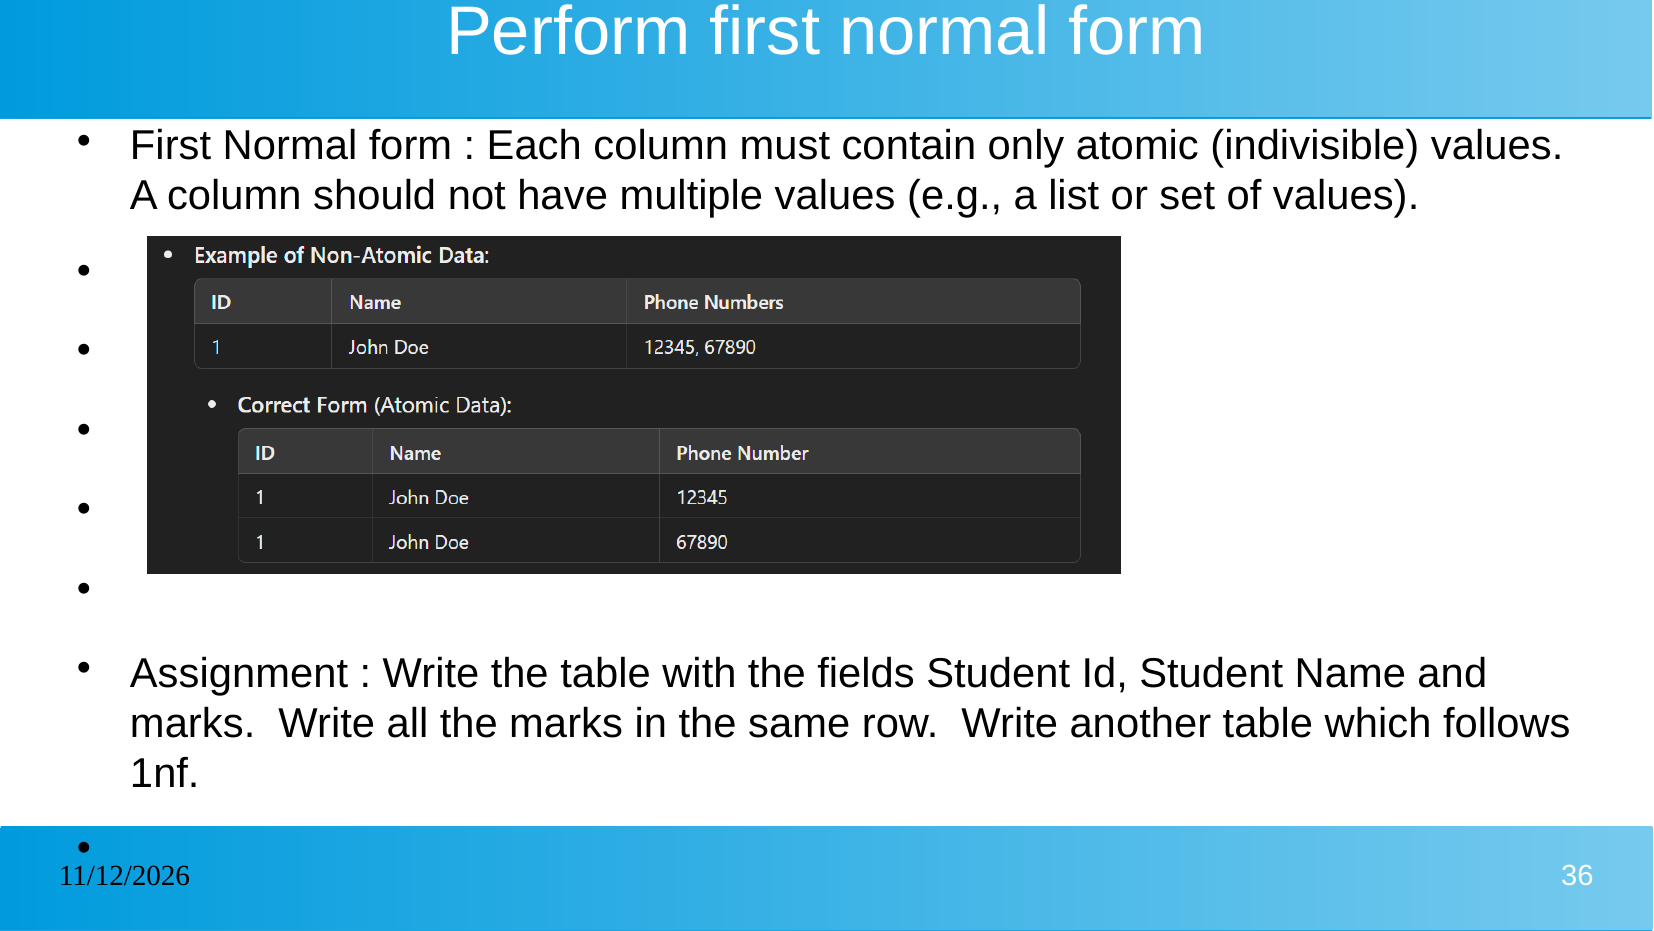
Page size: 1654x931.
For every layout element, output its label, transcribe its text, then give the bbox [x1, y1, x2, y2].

picture [147, 235, 1122, 574]
title Perform first normal form [59, 0, 1594, 118]
slide_number 36 [1210, 856, 1594, 915]
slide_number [59, 856, 442, 915]
list First Normal form : Each column must contain only atomic (indivisible) values. A column should not have multiple values (e.g., a list or set of values). Assignment : Write the table with the fields Student Id, Student Name and marks. Write all the marks in the same row. Write another table which follows 1nf. [59, 118, 1594, 826]
